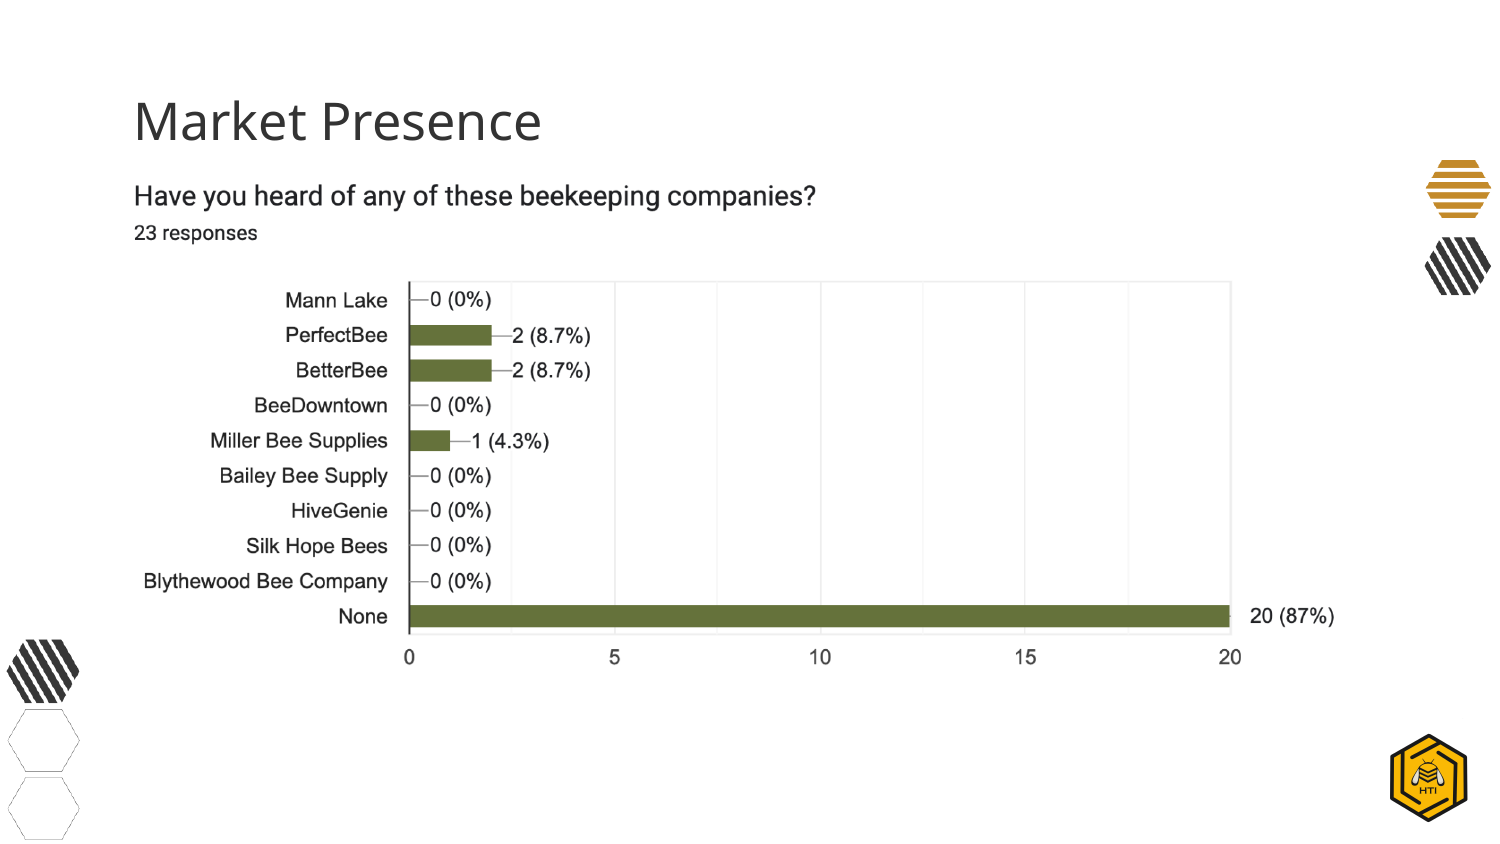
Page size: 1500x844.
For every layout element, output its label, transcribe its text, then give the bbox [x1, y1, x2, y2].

picture [1383, 112, 1500, 325]
picture [0, 184, 1500, 844]
title Market Presence [118, 72, 1382, 167]
